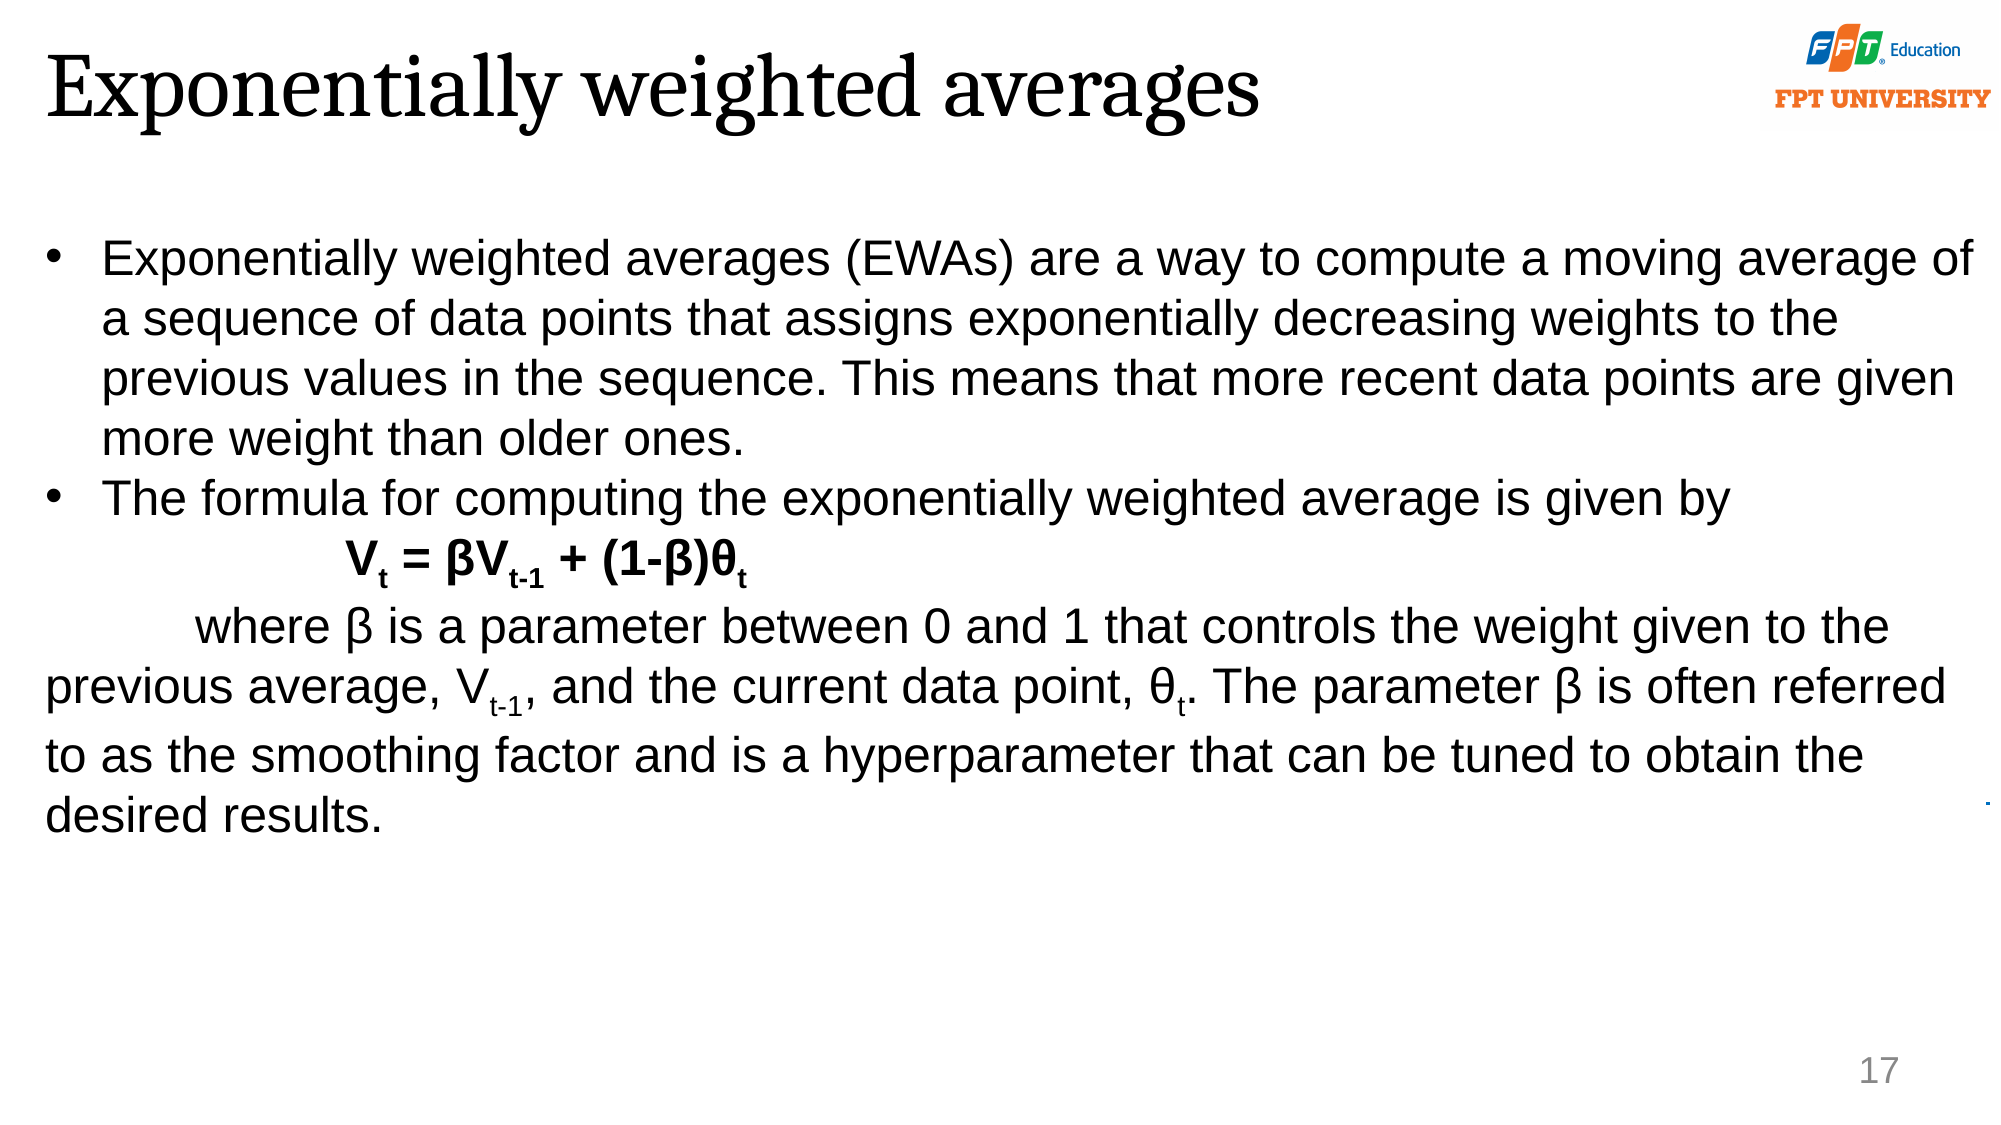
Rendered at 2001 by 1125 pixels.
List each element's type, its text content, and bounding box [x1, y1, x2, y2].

text_box Exponentially weighted averages (EWAs) are a way to compute a moving average of a sequence of data points that assigns exponentially decreasing weights to the previous values in the sequence. This means that more recent data points are given more weight than older ones. The formula for computing the exponentially weighted average is given by Vt = βVt-1 + (1-β)θt where β is a parameter between 0 and 1 that controls the weight given to the previous average, Vt-1, and the current data point, θt. The parameter β is often referred to as the smoothing factor and is a hyperparameter that can be tuned to obtain the desired results. [42, 223, 1980, 843]
text_box Exponentially weighted averages [42, 22, 1655, 135]
slide_number 17 [1440, 1046, 1900, 1125]
picture [1760, 0, 1999, 131]
